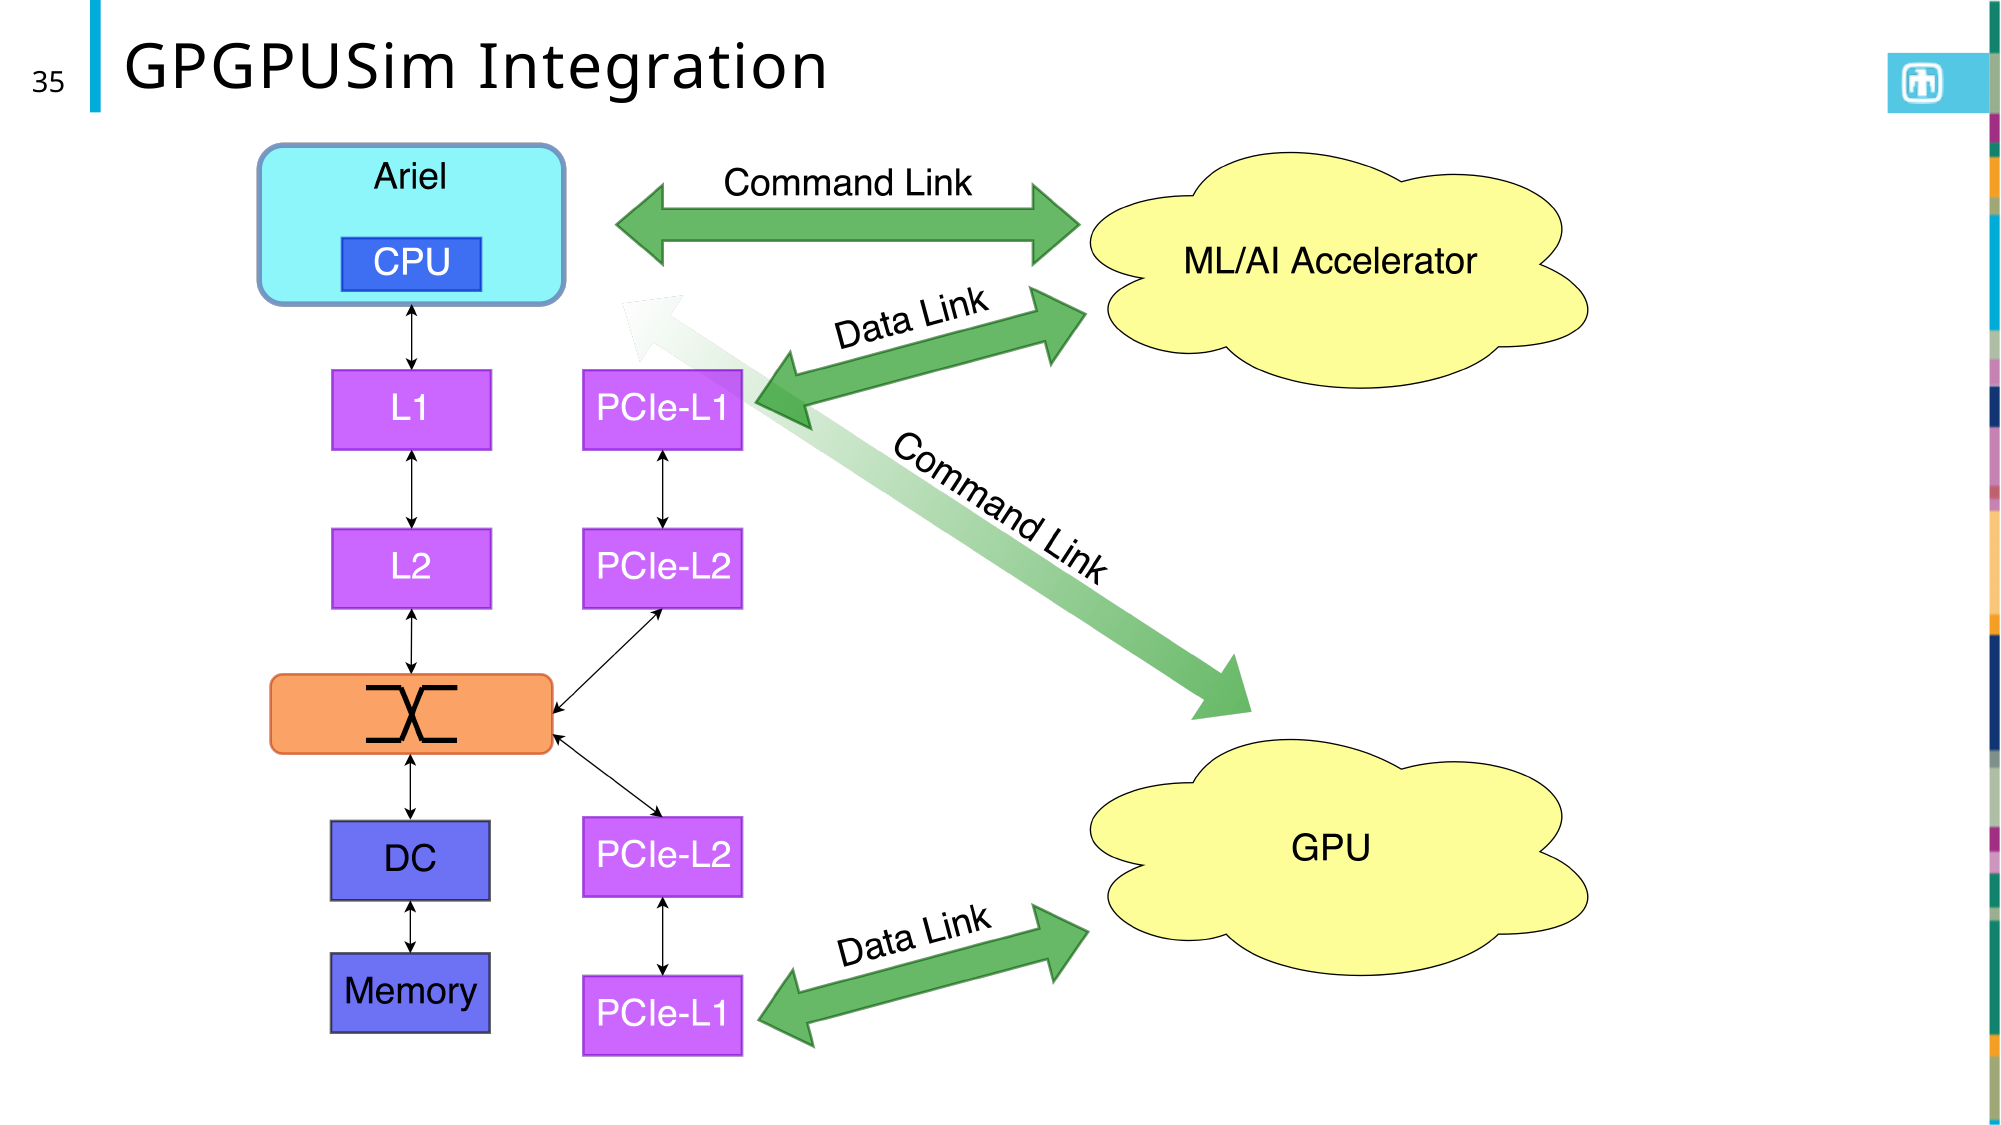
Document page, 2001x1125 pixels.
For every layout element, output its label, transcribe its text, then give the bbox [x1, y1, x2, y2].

picture [1990, 1, 1999, 215]
title GPGPUSim Integration [108, 12, 1759, 127]
picture [1990, 330, 1999, 1120]
picture [256, 125, 1611, 1062]
slide_number 35 [11, 53, 81, 113]
picture [1901, 62, 1944, 104]
